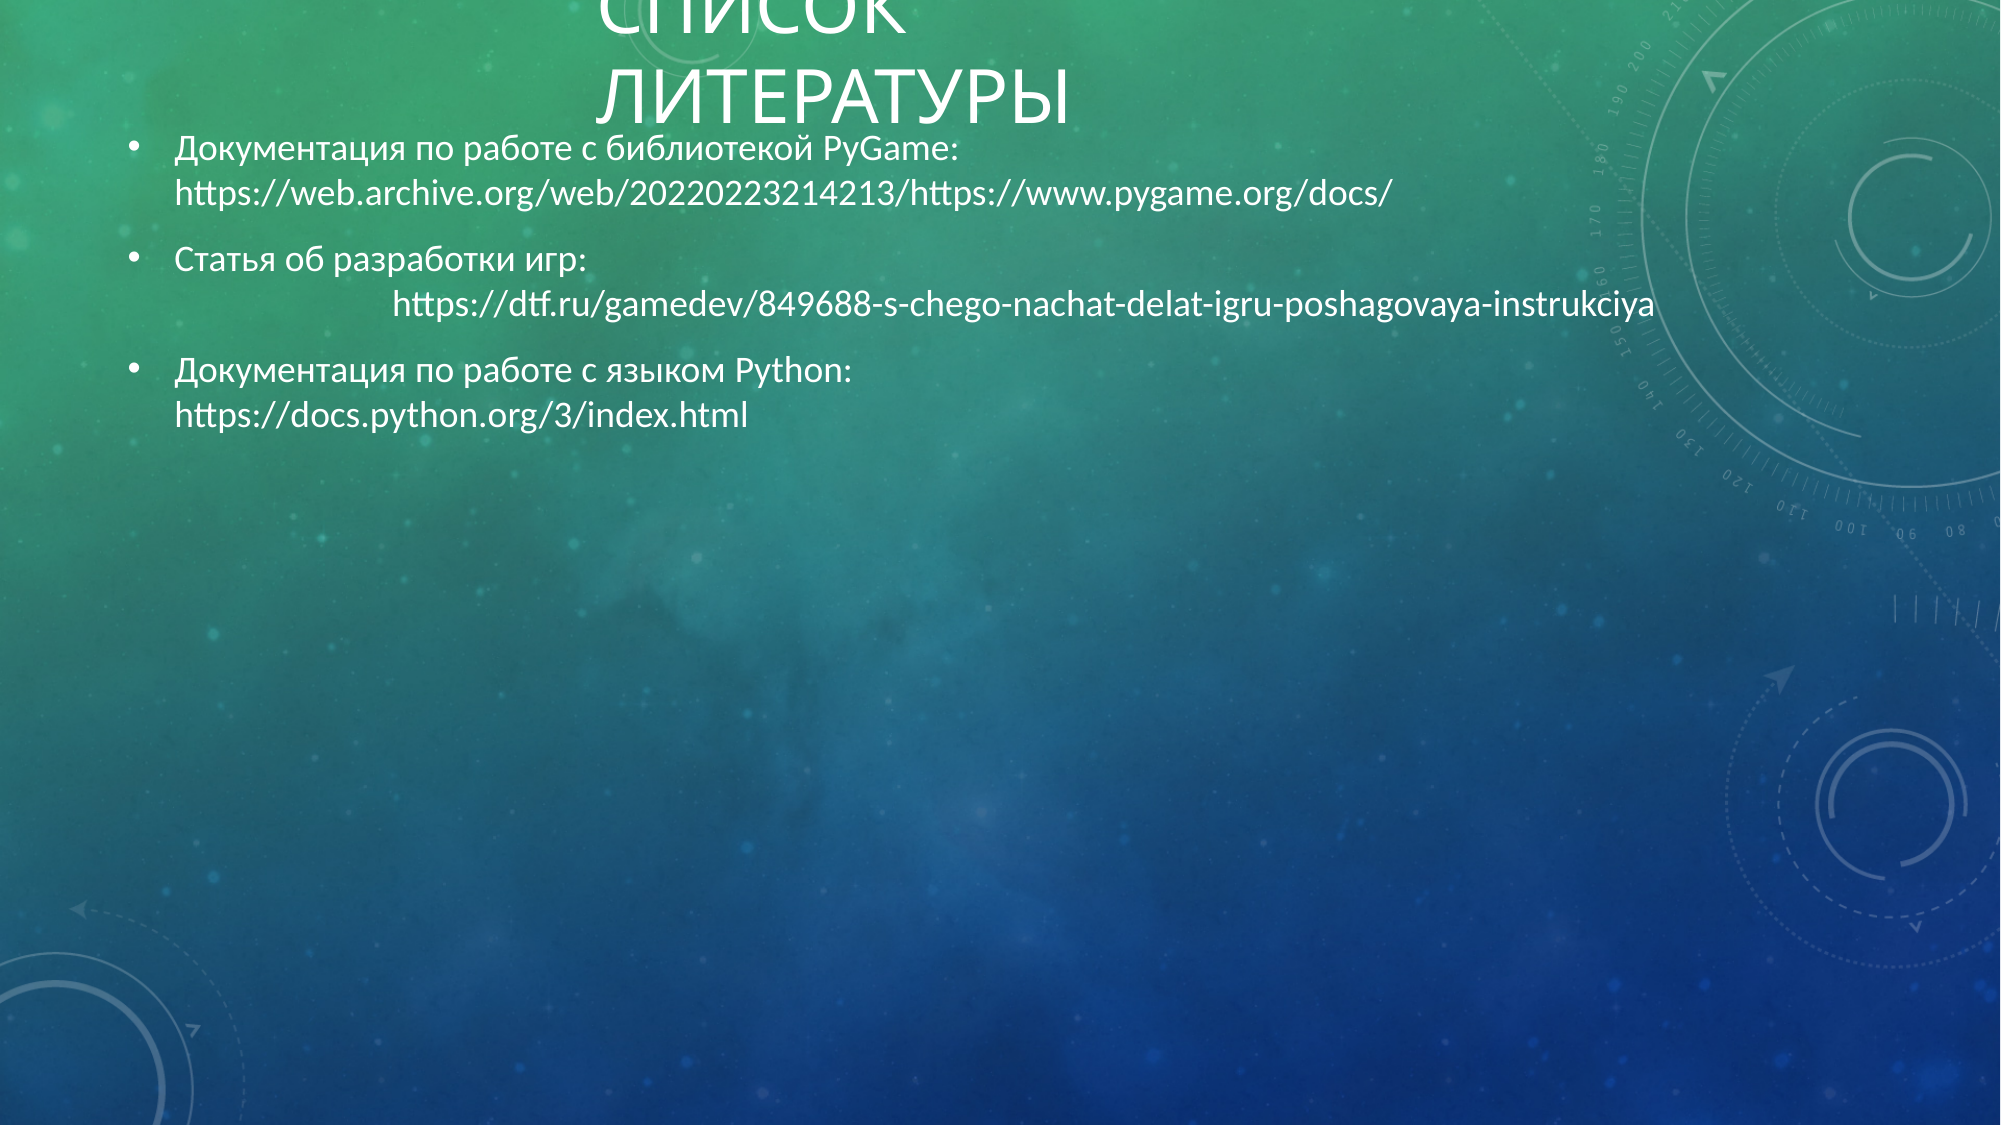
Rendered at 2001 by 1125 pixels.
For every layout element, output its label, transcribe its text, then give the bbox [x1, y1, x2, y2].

list Документация по работе с библиотекой PyGame: https://web.archive.org/web/20220223214213/https://www.pygame.org/docs/ Статья об разработки игр: https://dtf.ru/gamedev/849688-s-chego-nachat-delat-igru-poshagovaya-instrukciya Документация по работе с языком Python: https://docs.python.org/3/index.html [112, 87, 1775, 536]
title Список литературы [581, 0, 1306, 87]
picture [0, 0, 2001, 1125]
